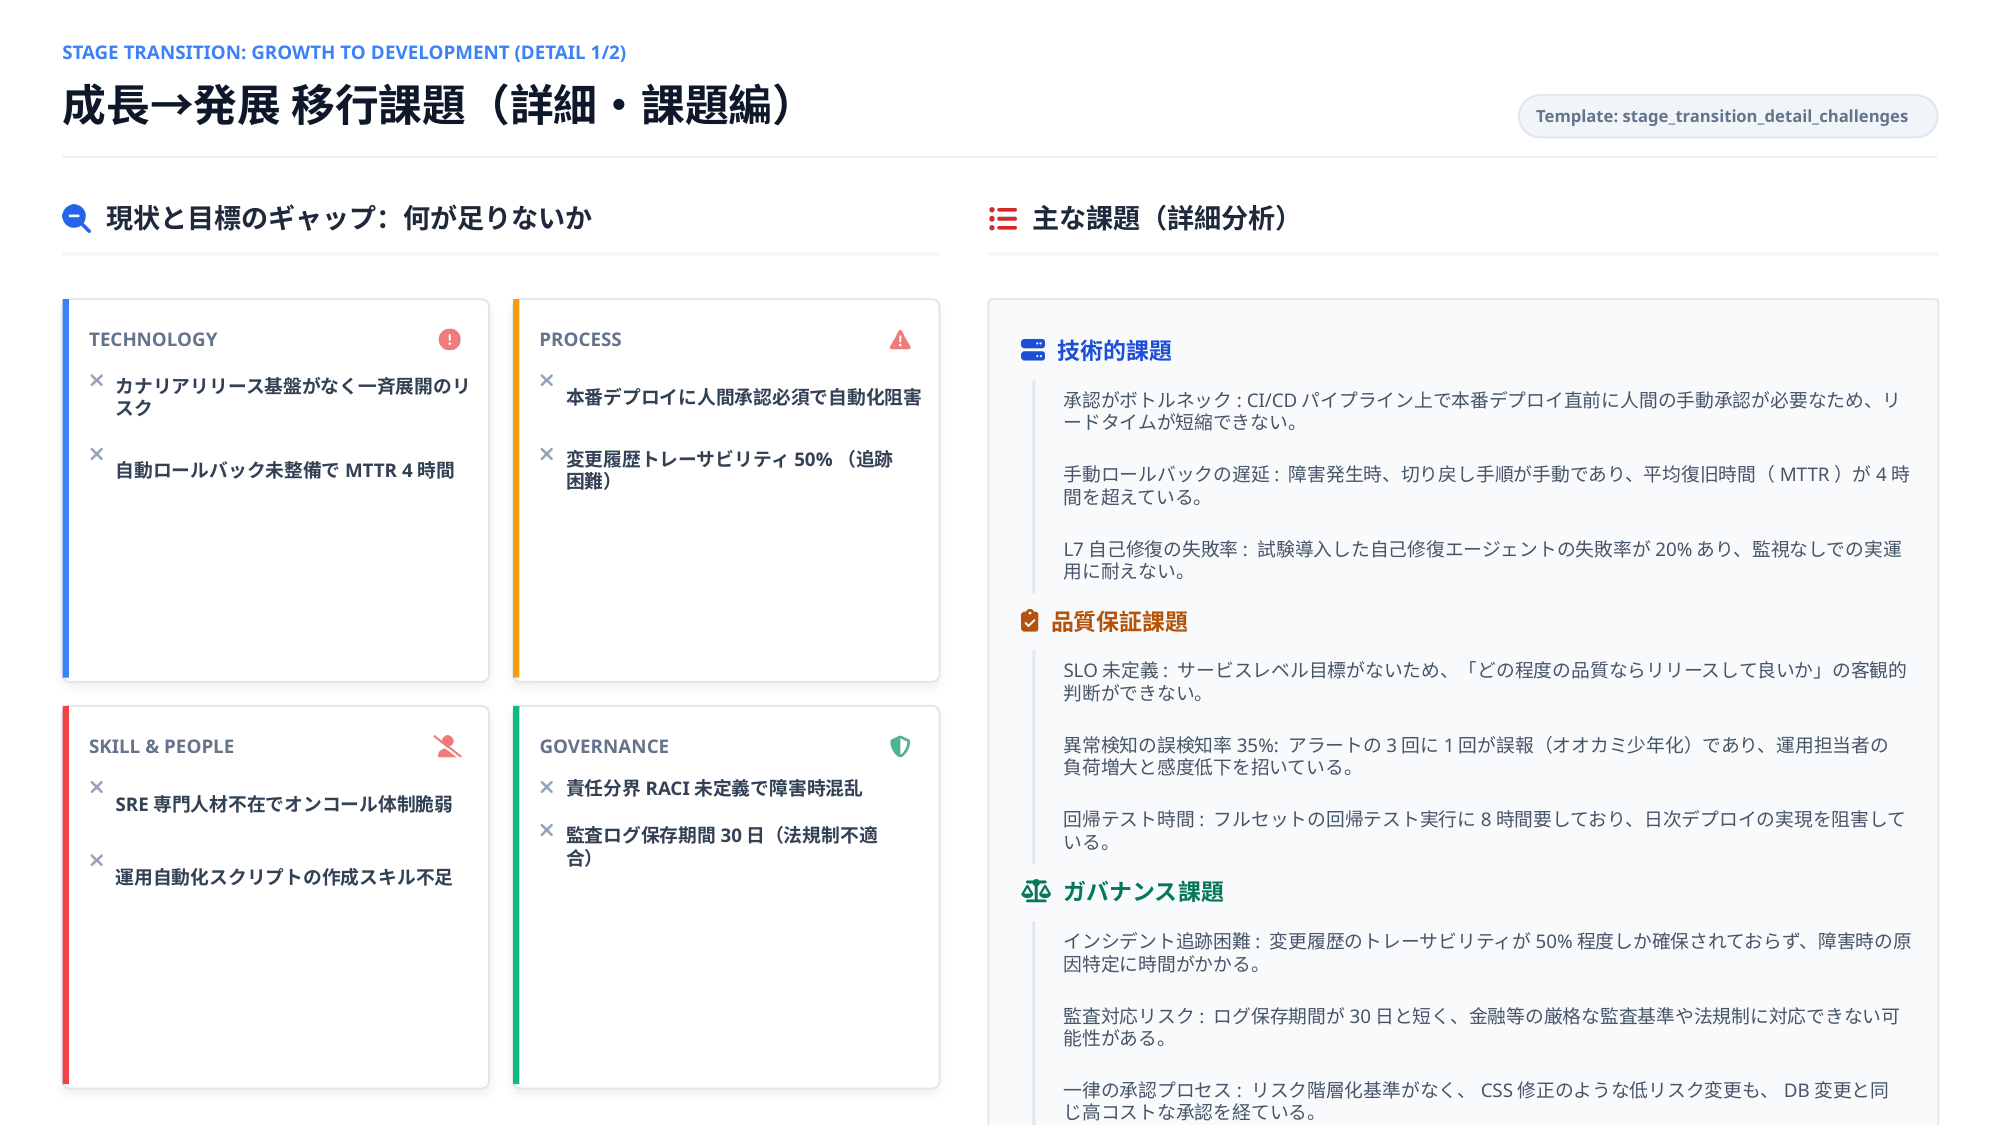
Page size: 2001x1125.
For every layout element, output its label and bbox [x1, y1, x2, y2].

picture [1021, 879, 1052, 903]
picture [88, 444, 104, 464]
picture [539, 820, 554, 840]
picture [1021, 608, 1039, 633]
picture [539, 444, 554, 464]
picture [988, 204, 1017, 234]
picture [433, 735, 462, 758]
picture [437, 328, 462, 352]
picture [888, 735, 912, 758]
picture [888, 328, 912, 352]
picture [62, 204, 91, 234]
picture [539, 370, 554, 391]
picture [88, 777, 104, 797]
picture [88, 370, 104, 391]
picture [539, 777, 554, 797]
picture [1021, 337, 1045, 362]
picture [88, 850, 104, 871]
text_box [0, 0, 2000, 1125]
